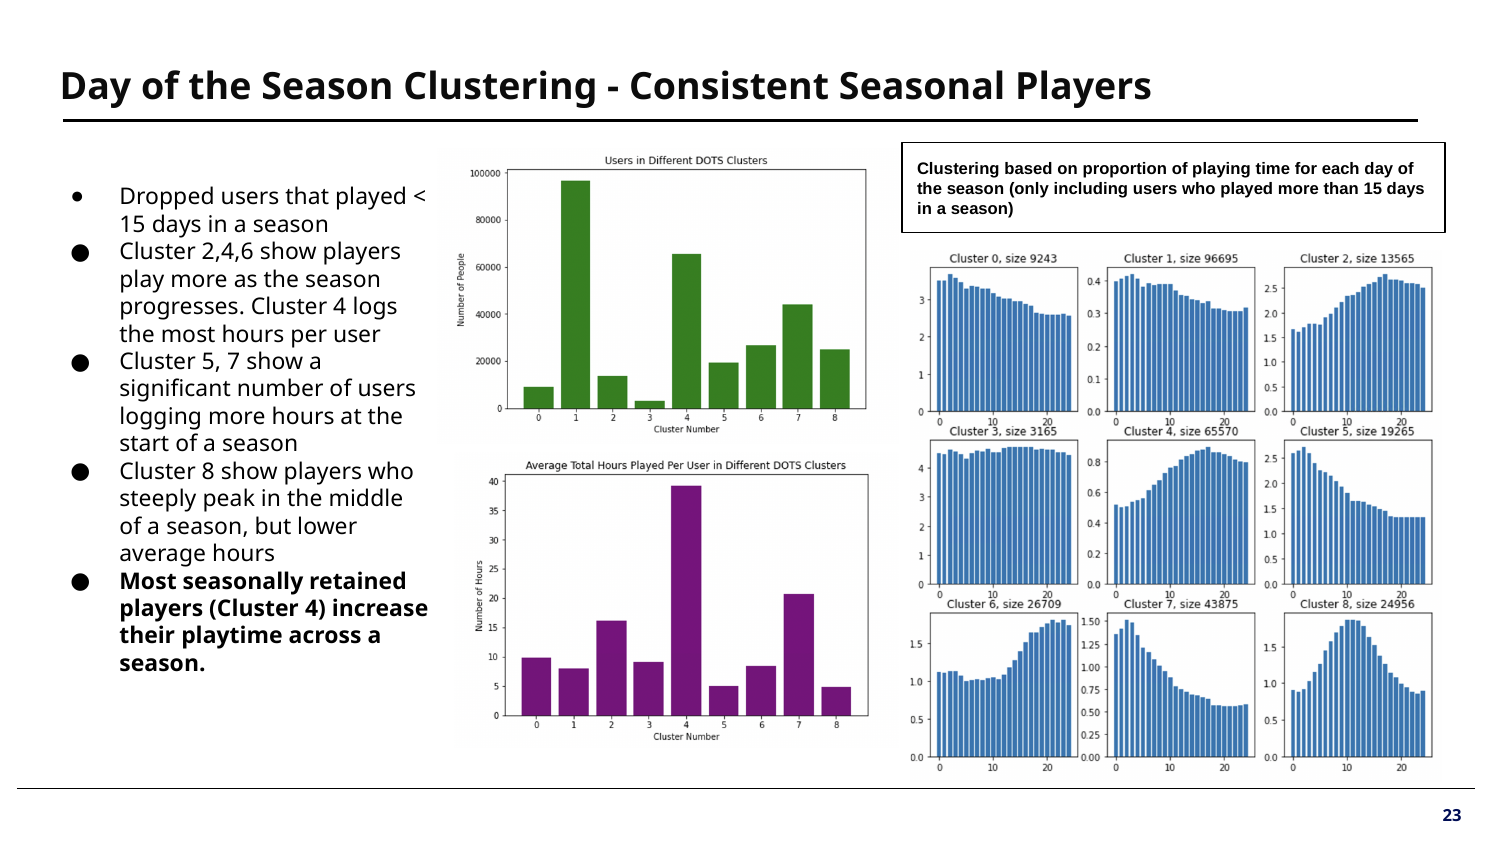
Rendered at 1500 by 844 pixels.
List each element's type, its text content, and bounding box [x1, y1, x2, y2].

picture [454, 452, 899, 749]
text_box Clustering based on proportion of playing time for each day of the season (only including users who played more than 15 days in a season) [902, 142, 1445, 233]
picture [437, 147, 899, 444]
slide_number 23 [1391, 794, 1473, 839]
text_box Dropped users that played < 15 days in a season Cluster 2,4,6 show players play more as the season progresses. Cluster 4 logs the most hours per user Cluster 5, 7 show a significant number of users logging more hours at the start of a season Cluster 8 show players who steeply peak in the middle of a season, but lower average hours Most seasonally retained players (Cluster 4) increase their playtime across a season. [29, 166, 446, 692]
picture [910, 250, 1442, 782]
title Day of the Season Clustering - Consistent Seasonal Players [48, 50, 1392, 166]
